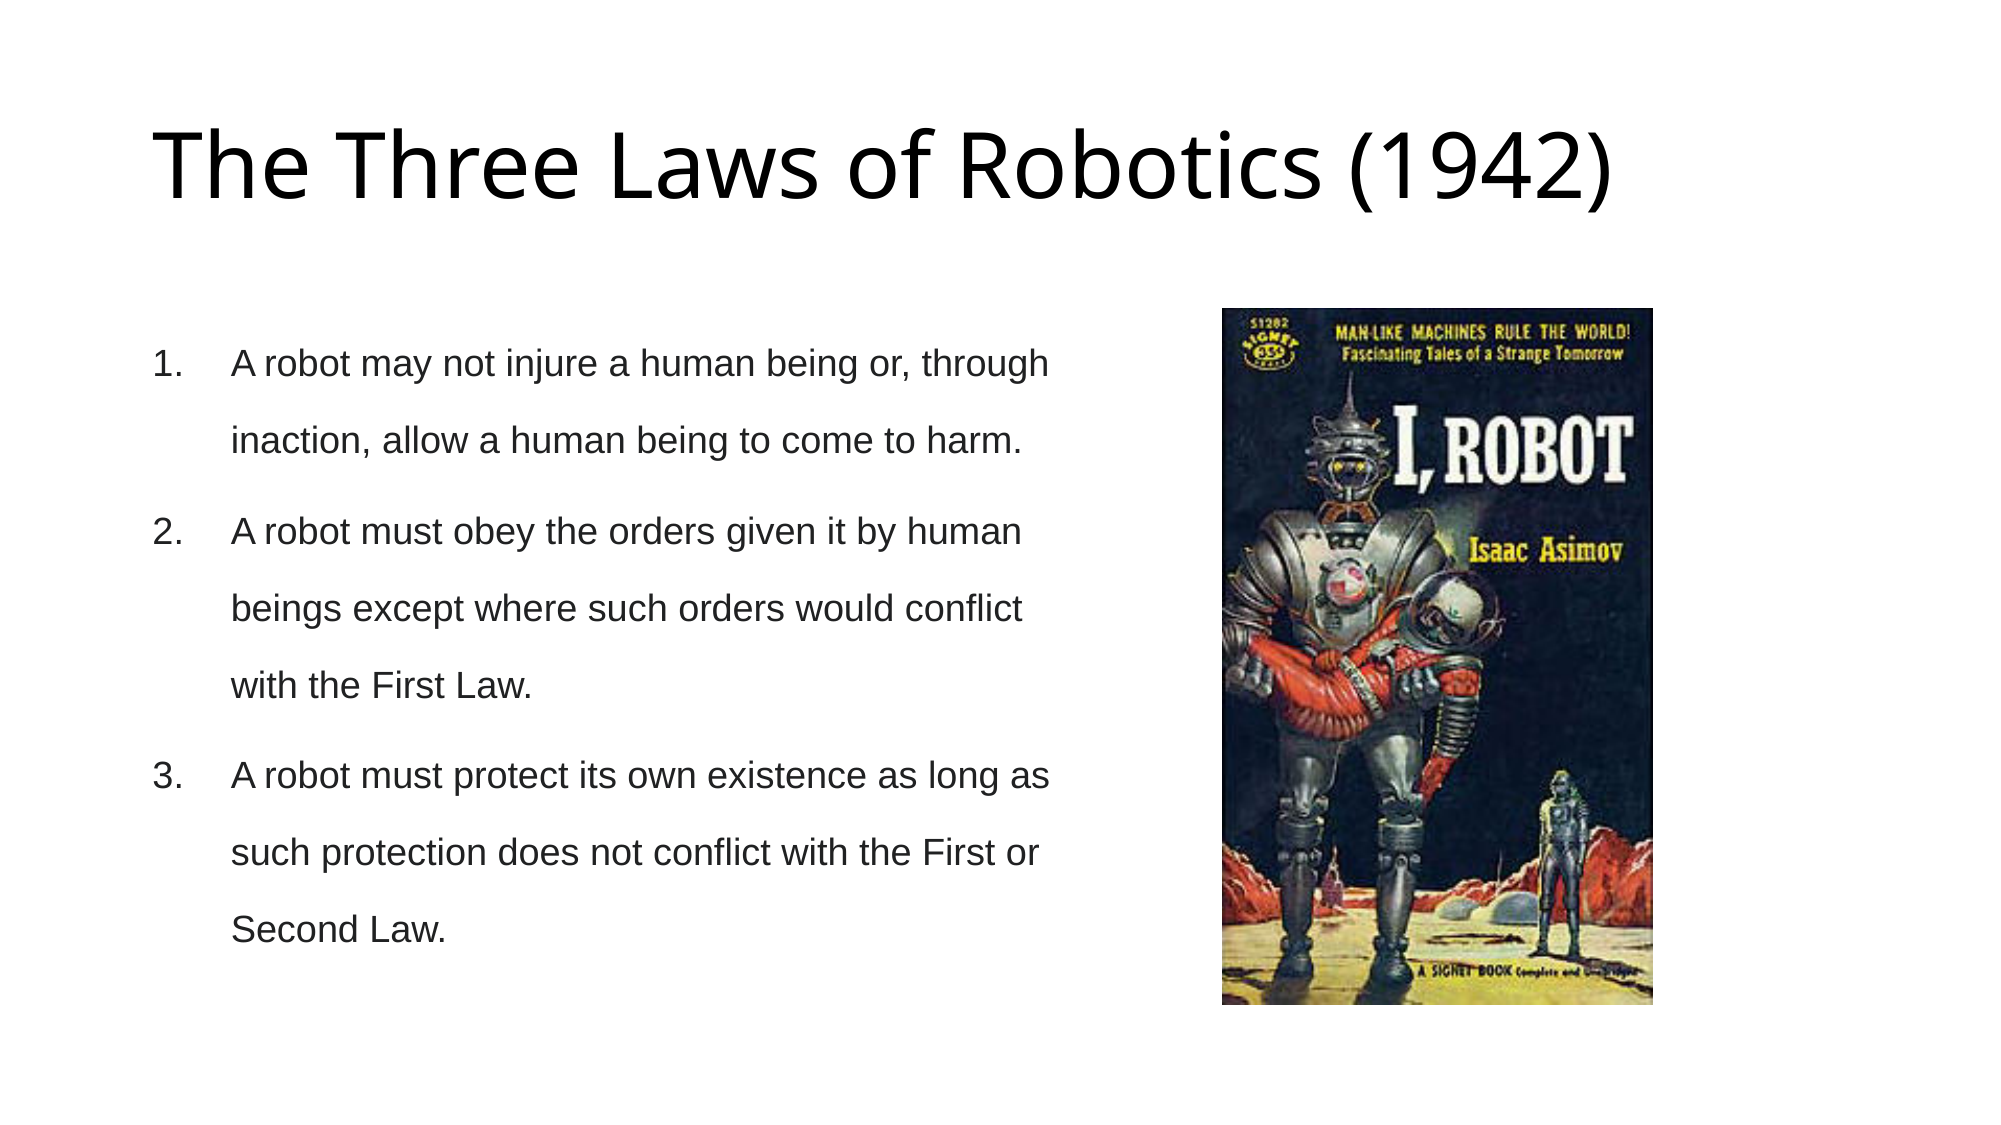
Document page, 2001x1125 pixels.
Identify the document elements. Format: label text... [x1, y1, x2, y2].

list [1222, 307, 1653, 1005]
title The Three Laws of Robotics (1942) [137, 59, 1863, 278]
list A robot may not injure a human being or, through inaction, allow a human being to come to harm. A robot must obey the orders given it by human beings except where such orders would conflict with the First Law. A robot must protect its own existence as long as such protection does not conflict with the First or Second Law. [137, 299, 1071, 1034]
